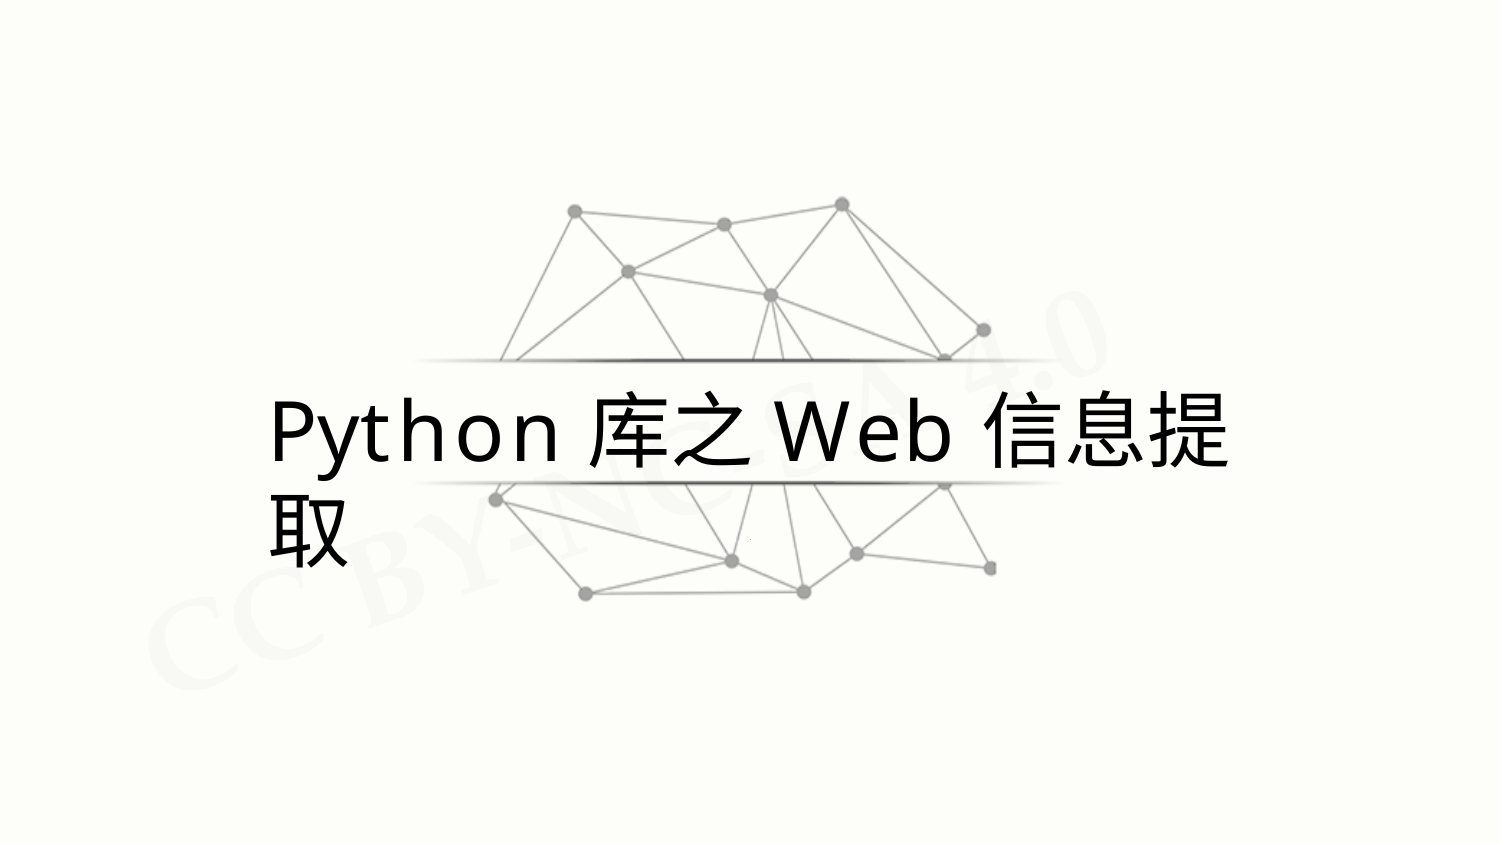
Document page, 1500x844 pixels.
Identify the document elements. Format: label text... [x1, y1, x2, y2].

text_box [312, 578, 1128, 664]
title Python库之Web信息提取 [265, 377, 1235, 578]
text_box [148, 495, 499, 690]
text_box [312, 173, 1128, 377]
